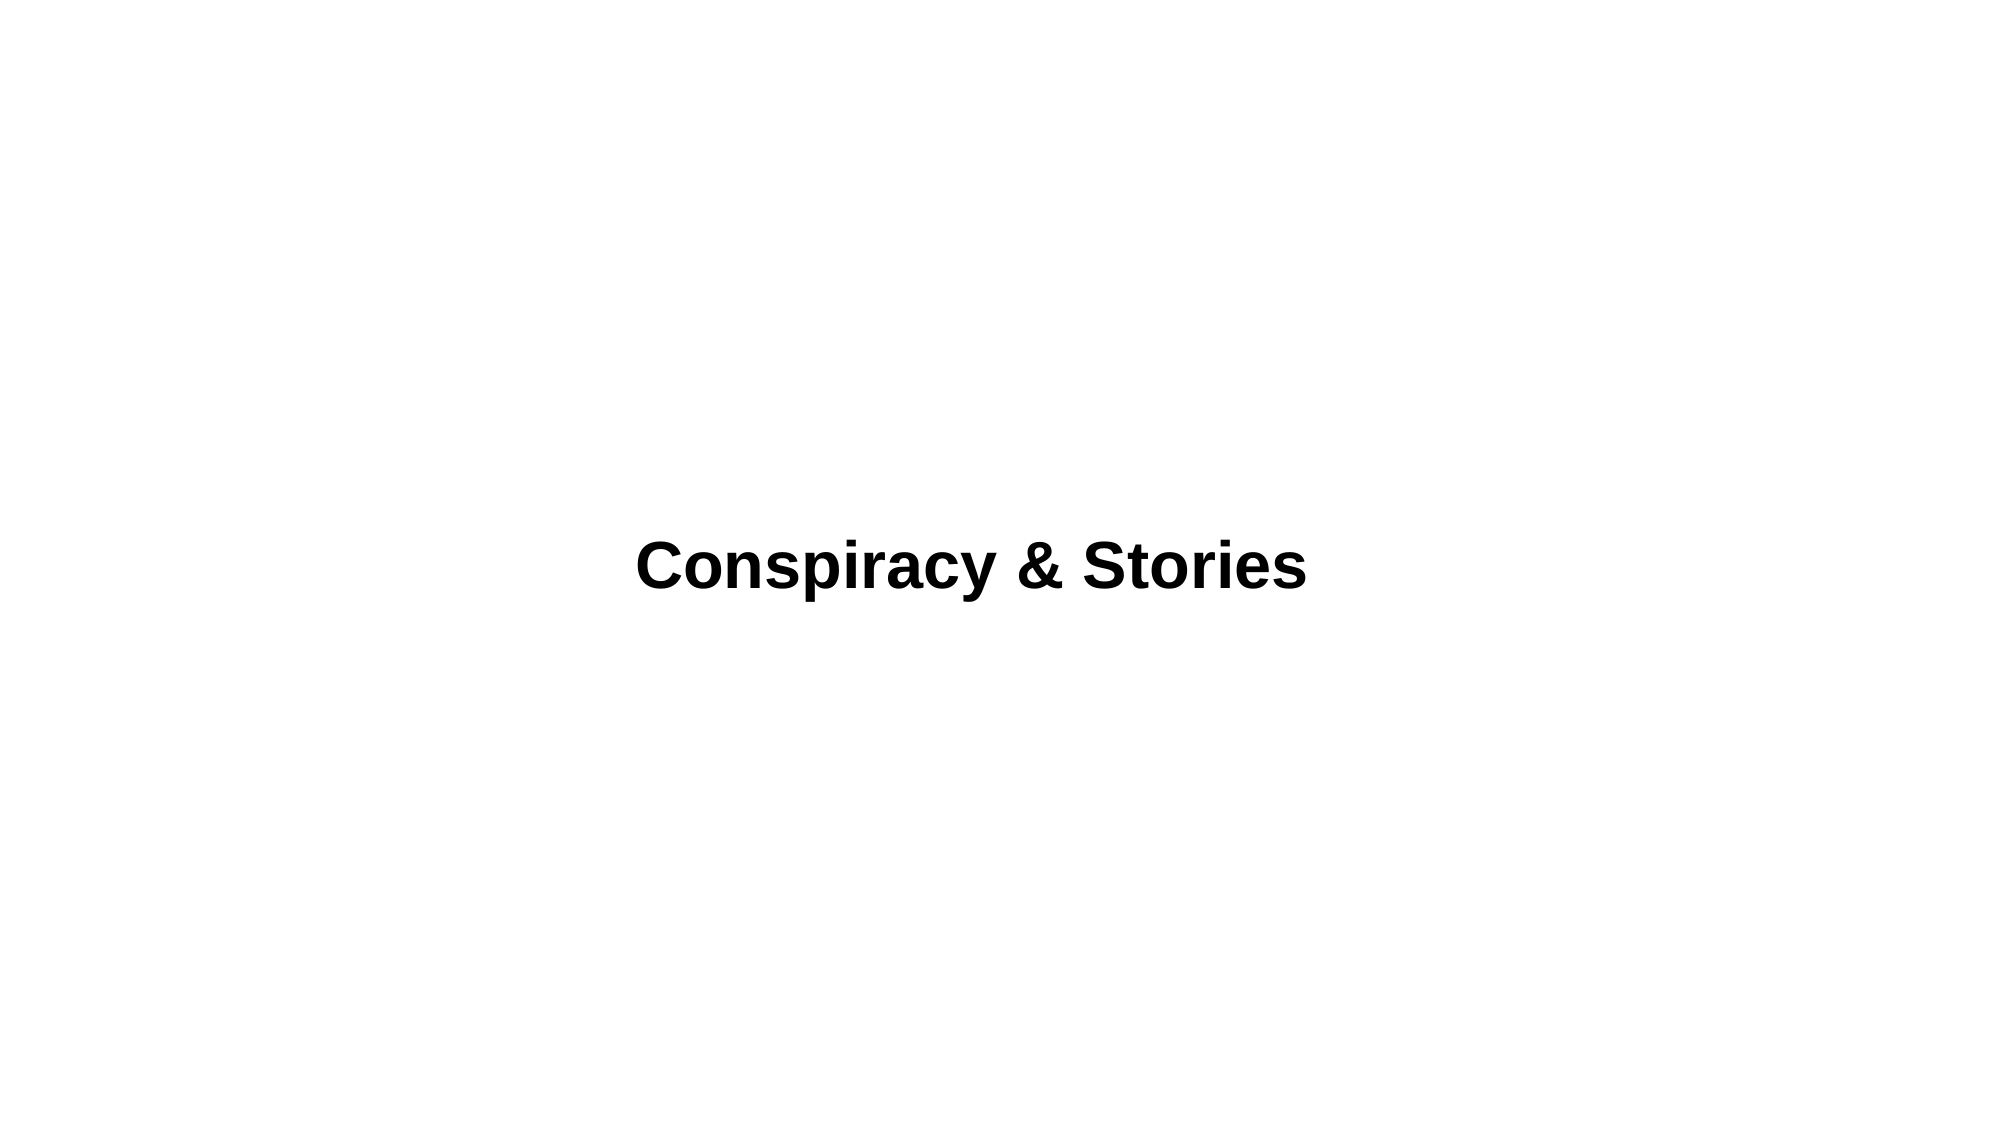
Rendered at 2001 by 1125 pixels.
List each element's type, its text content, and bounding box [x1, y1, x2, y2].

text_box Conspiracy & Stories [562, 514, 1382, 610]
